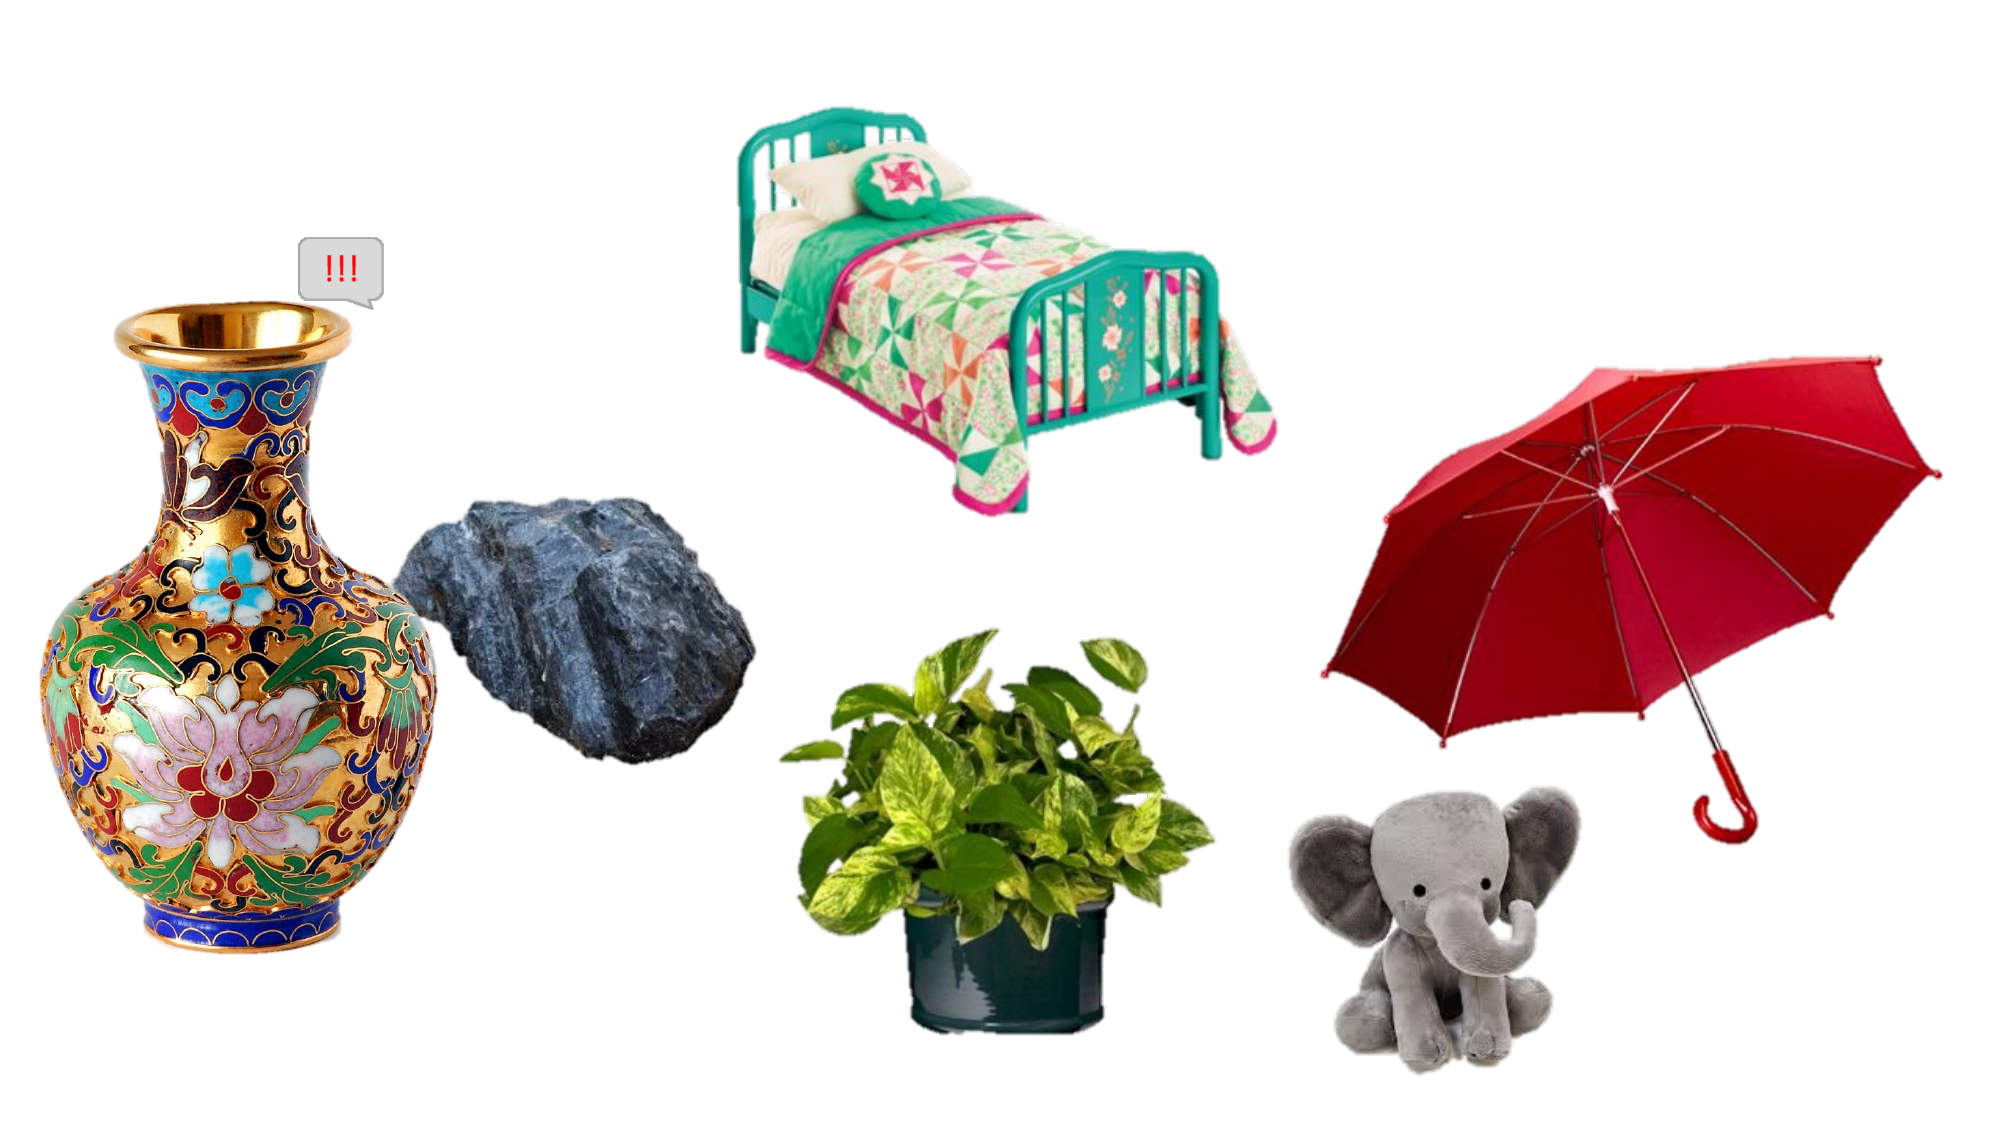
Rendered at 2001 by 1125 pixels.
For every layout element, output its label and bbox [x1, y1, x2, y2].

picture [1260, 345, 1944, 1103]
picture [0, 93, 1285, 1047]
